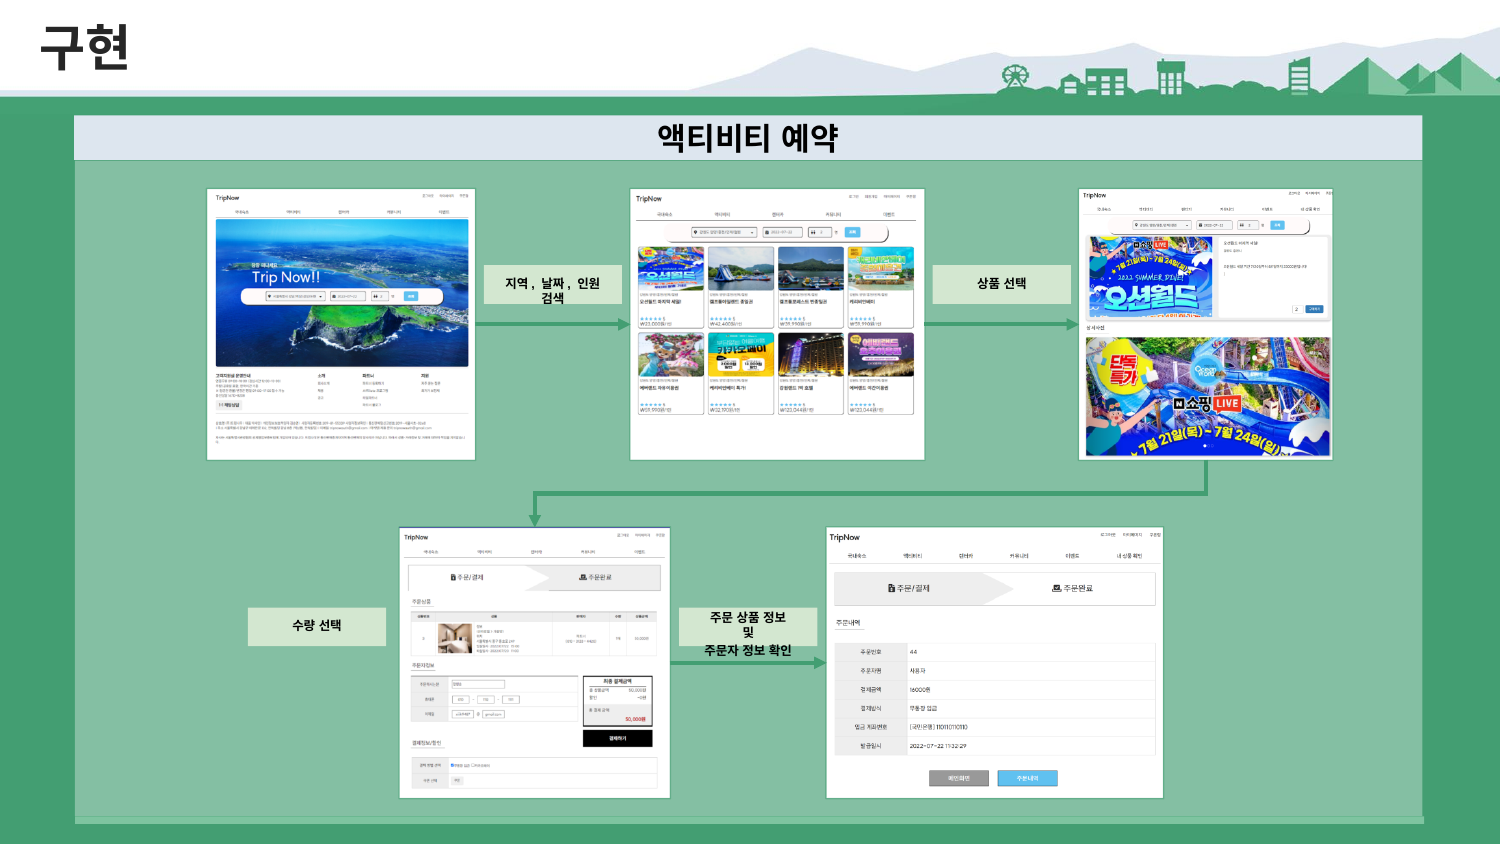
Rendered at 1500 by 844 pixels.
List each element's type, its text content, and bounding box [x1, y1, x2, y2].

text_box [483, 264, 623, 305]
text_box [73, 115, 1425, 824]
list 구현 [26, 17, 1468, 96]
picture [0, 0, 1500, 844]
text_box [678, 601, 818, 653]
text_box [247, 607, 387, 647]
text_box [836, 157, 905, 830]
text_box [932, 264, 1072, 305]
